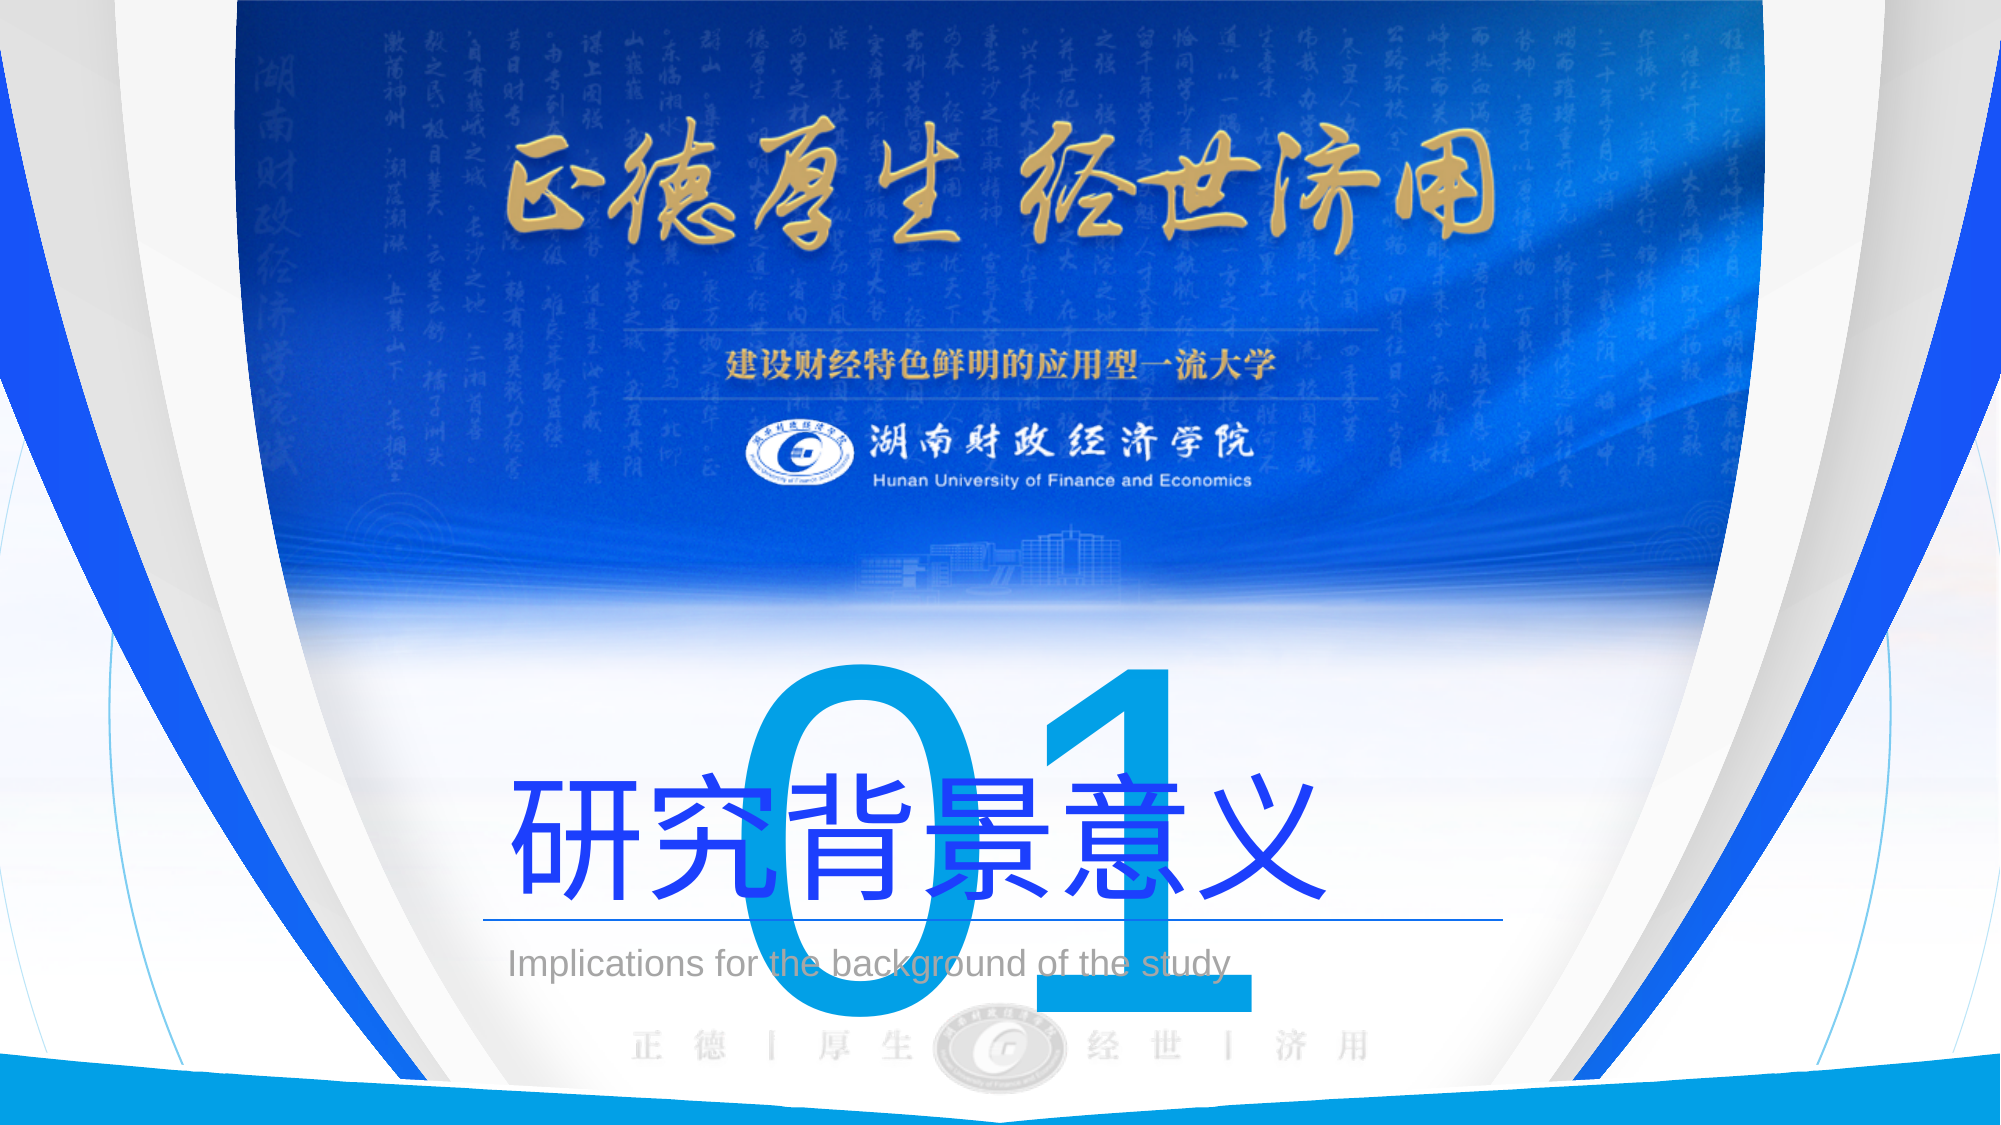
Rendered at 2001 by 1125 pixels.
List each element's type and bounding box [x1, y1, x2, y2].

text_box [1826, 0, 2000, 1047]
text_box [0, 0, 174, 1047]
text_box [0, 1047, 2000, 1125]
text_box [174, 0, 1826, 1047]
